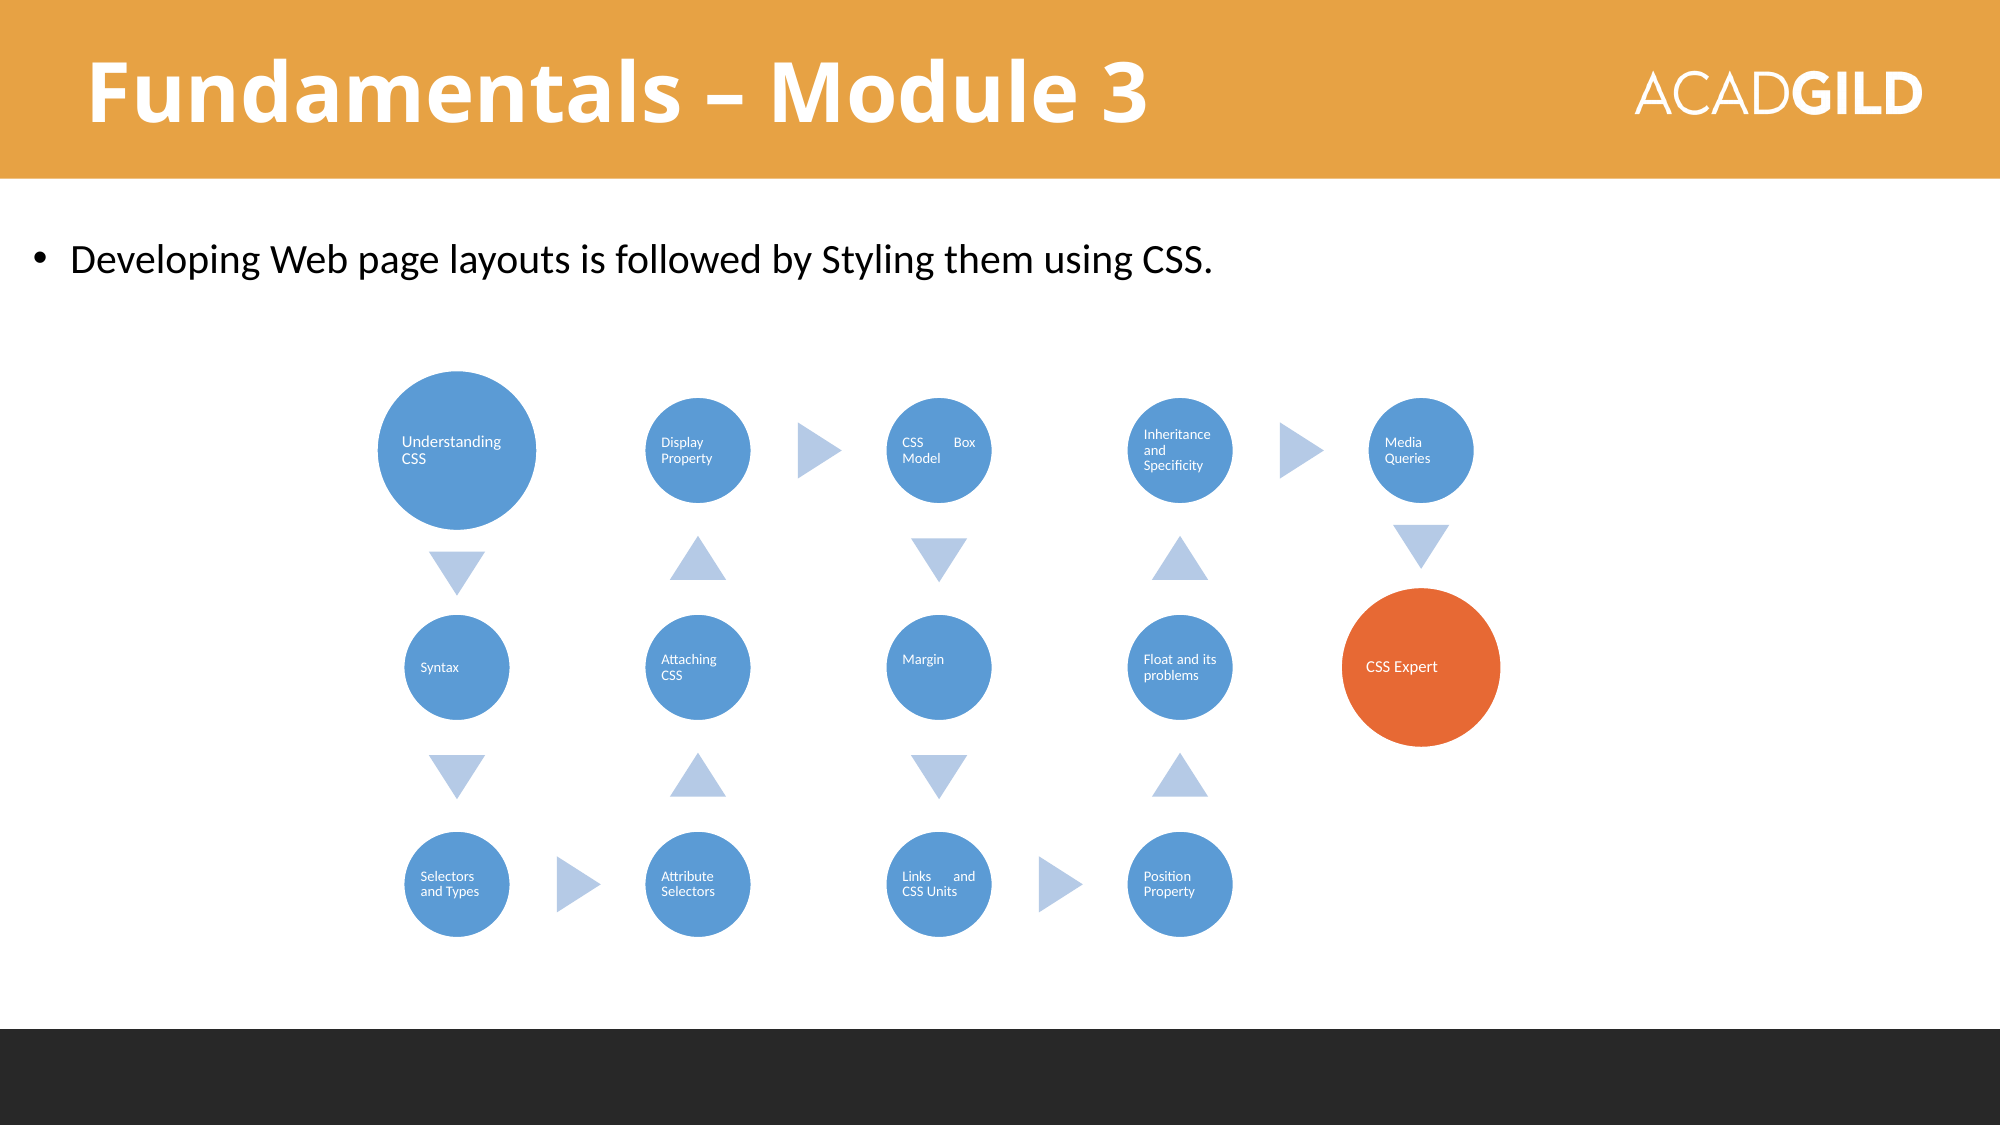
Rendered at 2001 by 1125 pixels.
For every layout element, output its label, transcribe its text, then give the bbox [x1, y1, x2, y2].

list Developing Web page layouts is followed by Styling them using CSS. [17, 199, 1982, 1010]
picture [1631, 67, 1923, 116]
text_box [376, 303, 1502, 1032]
list Fundamentals – Module 3 [70, 43, 1502, 138]
